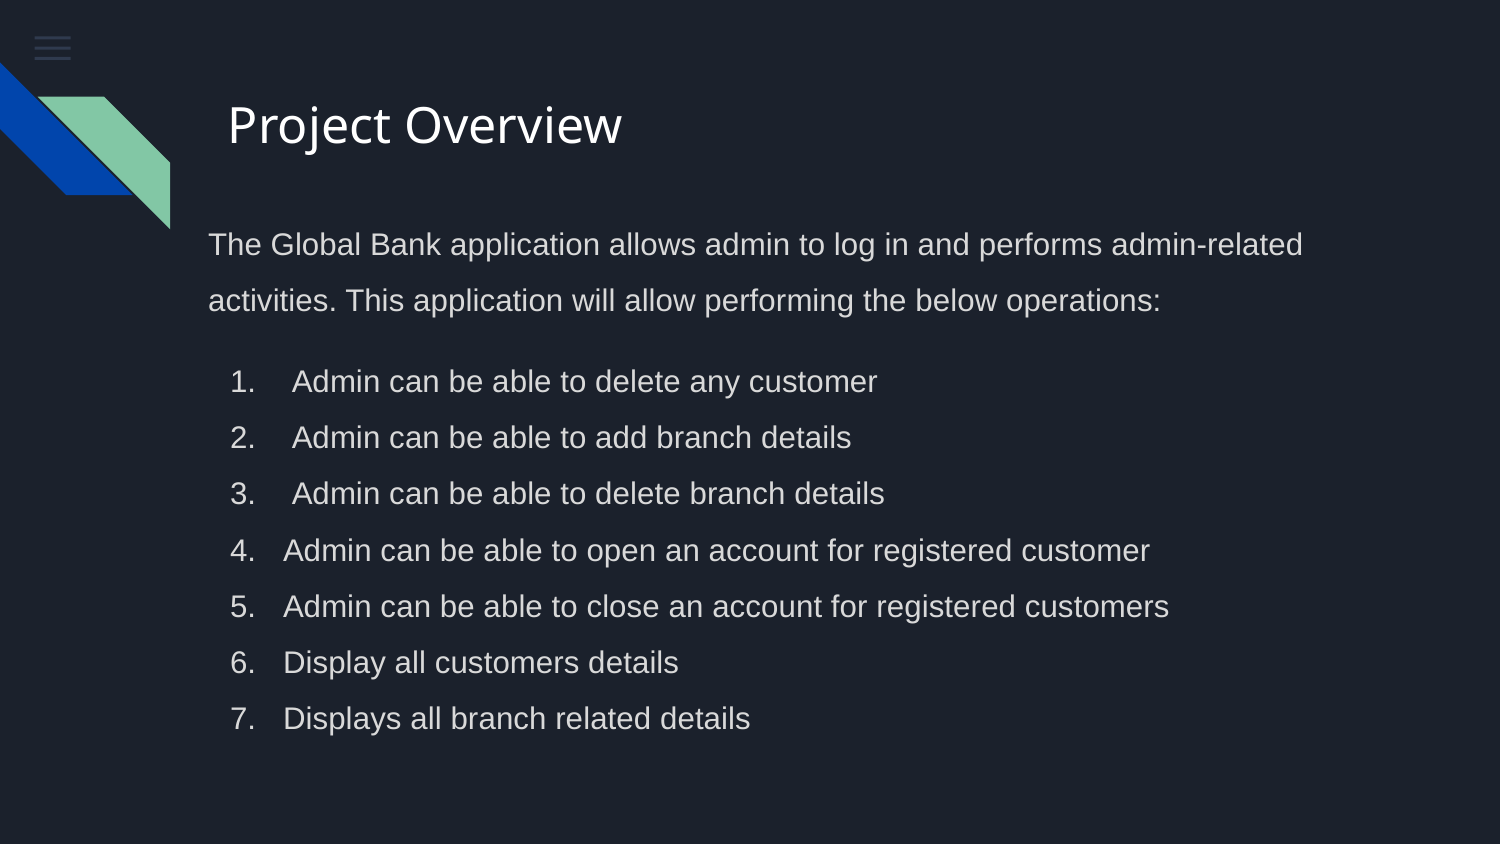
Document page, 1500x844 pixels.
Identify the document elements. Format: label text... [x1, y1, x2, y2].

title Project Overview [212, 78, 1368, 161]
list The Global Bank application allows admin to log in and performs admin-related activities. This application will allow performing the below operations: Admin can be able to delete any customer Admin can be able to add branch details Admin can be able to delete branch details Admin can be able to open an account for registered customer Admin can be able to close an account for registered customers Display all customers details Displays all branch related details [193, 190, 1388, 755]
